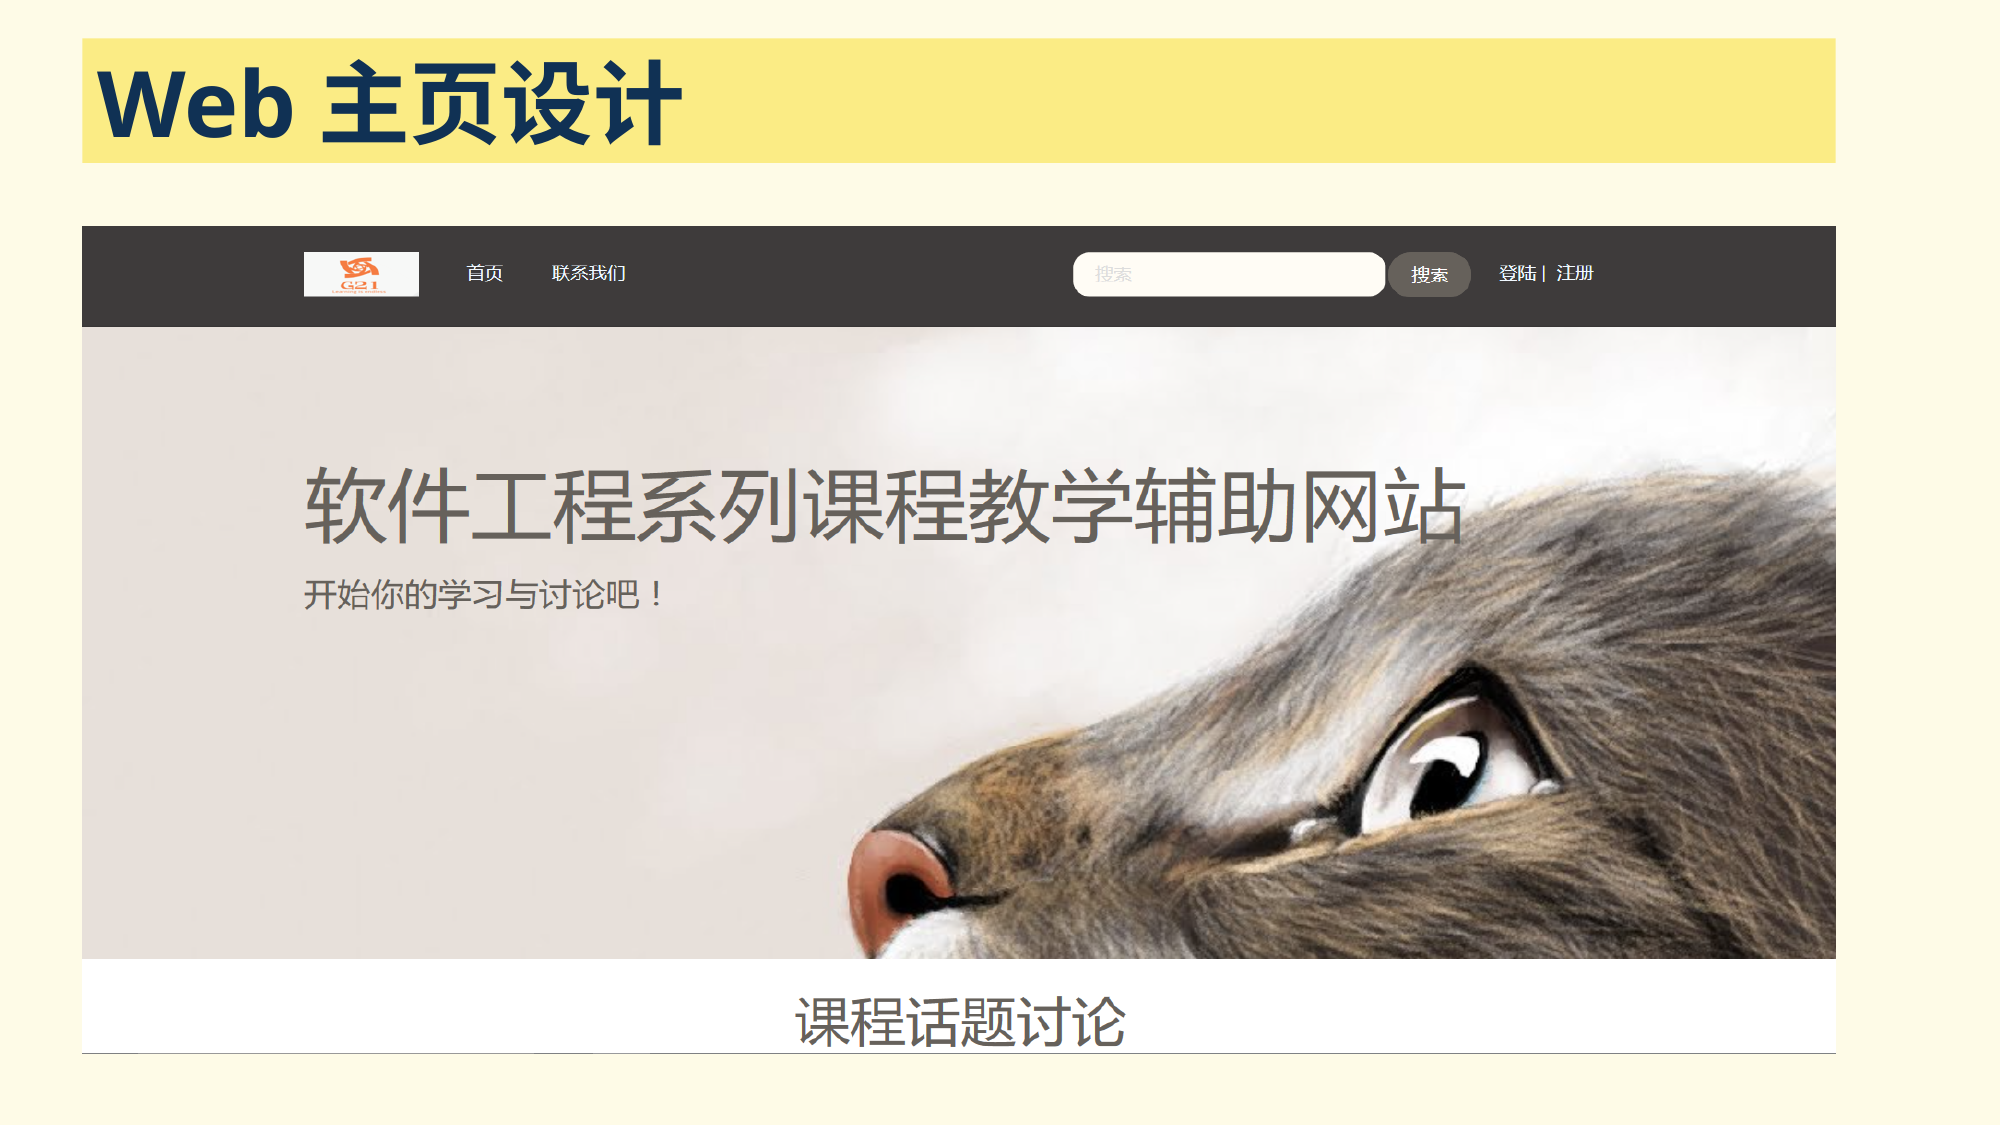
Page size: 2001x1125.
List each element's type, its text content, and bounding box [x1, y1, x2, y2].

text_box Web主页设计 [82, 38, 1836, 163]
picture [81, 226, 1836, 1054]
